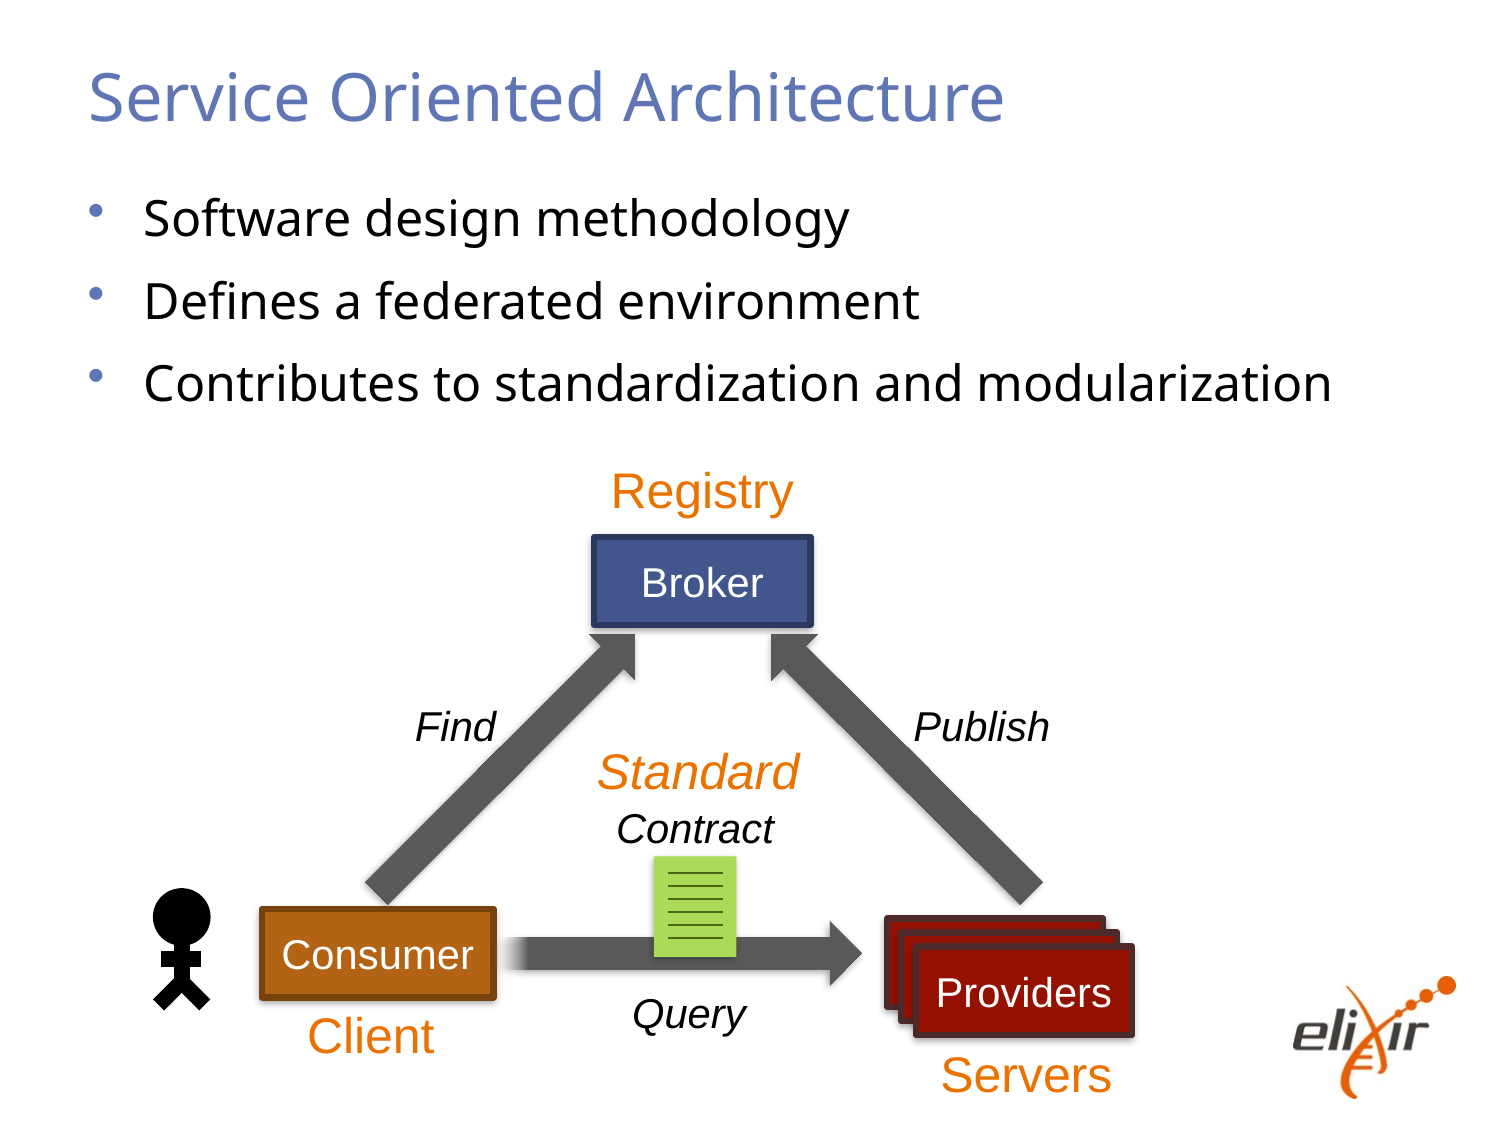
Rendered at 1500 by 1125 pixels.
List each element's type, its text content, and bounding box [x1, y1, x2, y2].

text_box Servers [925, 1044, 1128, 1110]
title Service Oriented Architecture [88, 54, 1426, 161]
picture [1293, 976, 1456, 1099]
text_box Registry [595, 451, 809, 527]
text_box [261, 536, 1133, 1036]
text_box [152, 887, 211, 1006]
text_box Client [292, 1044, 450, 1072]
list Software design methodology Defines a federated environment Contributes to standardization and modularization [87, 186, 1425, 456]
